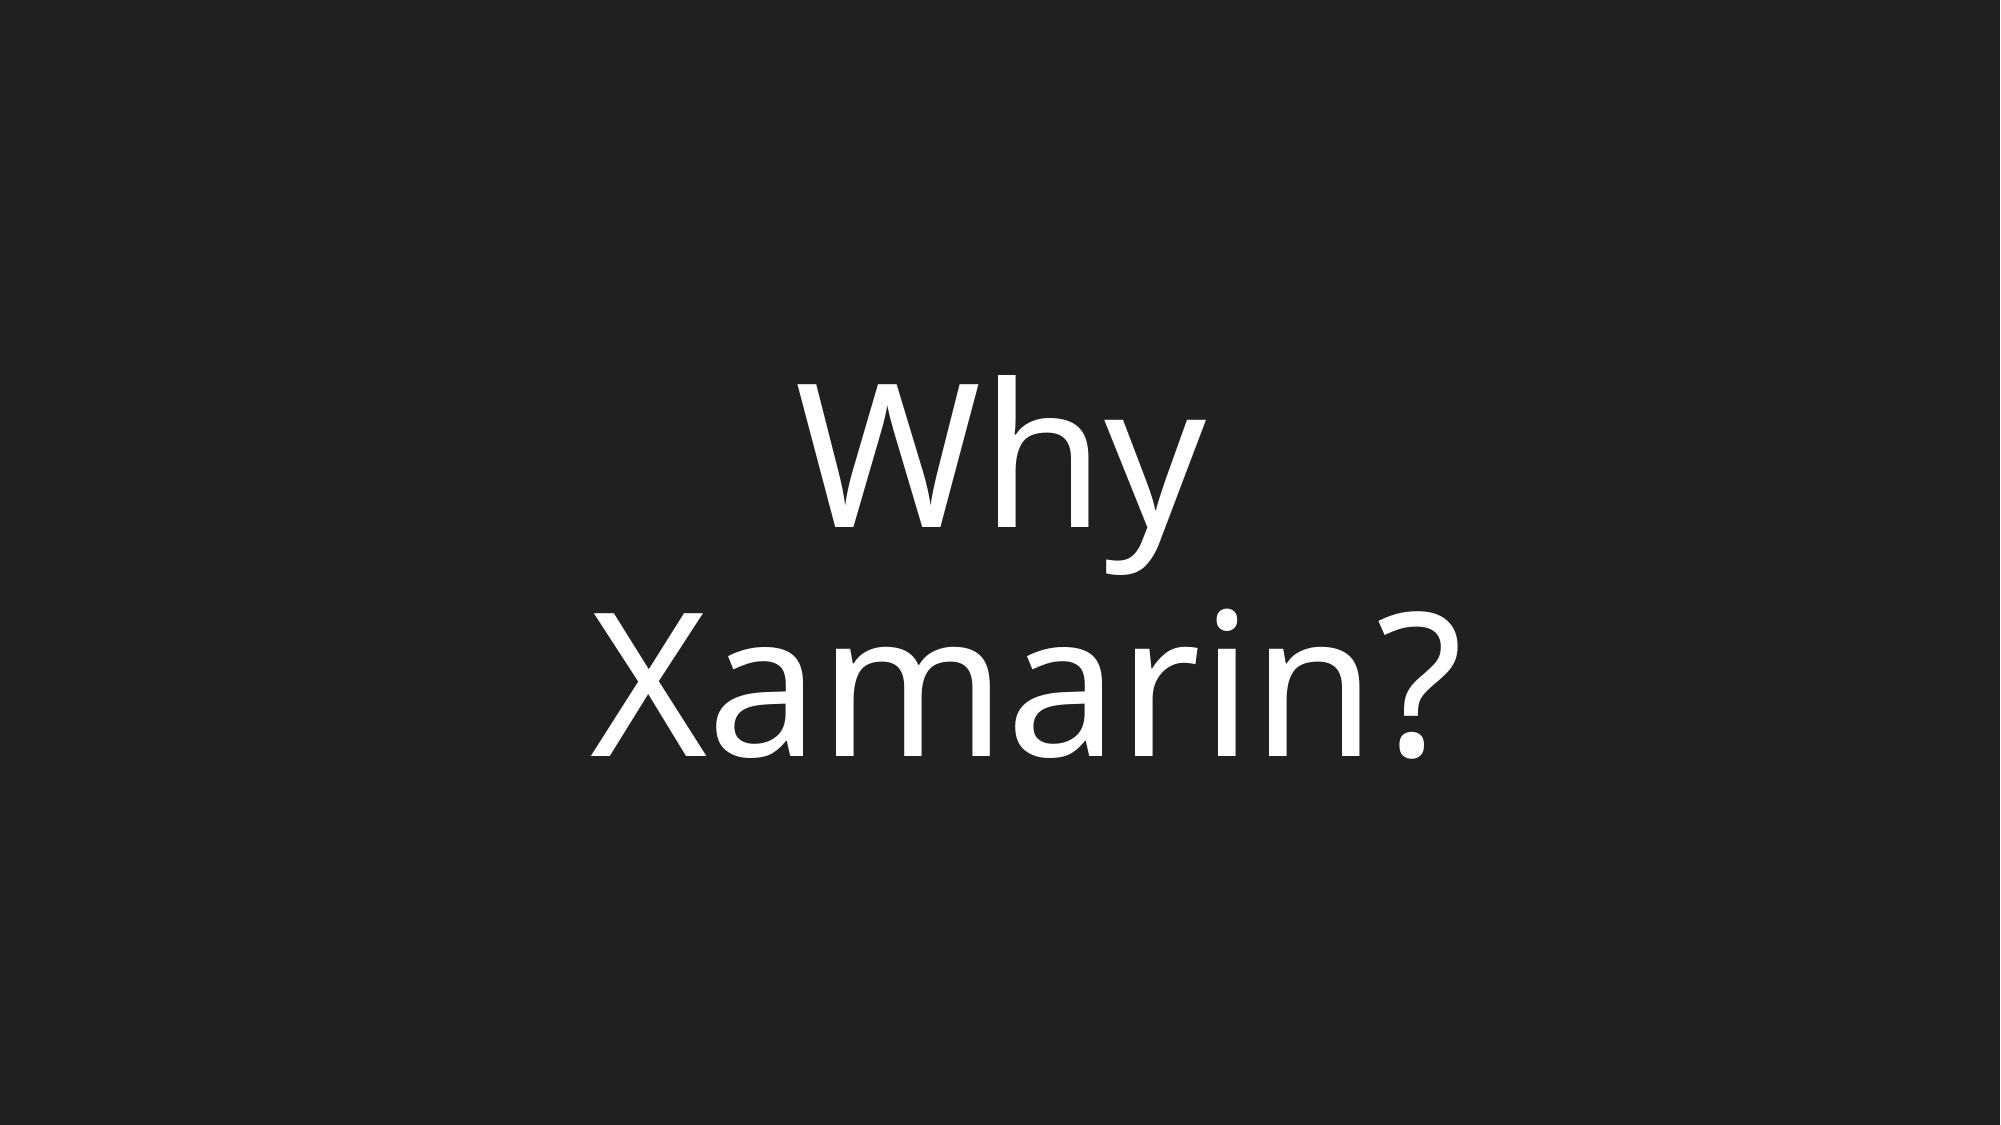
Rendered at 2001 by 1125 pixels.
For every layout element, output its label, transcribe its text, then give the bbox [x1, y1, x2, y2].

text_box Why Xamarin? [560, 331, 1494, 824]
